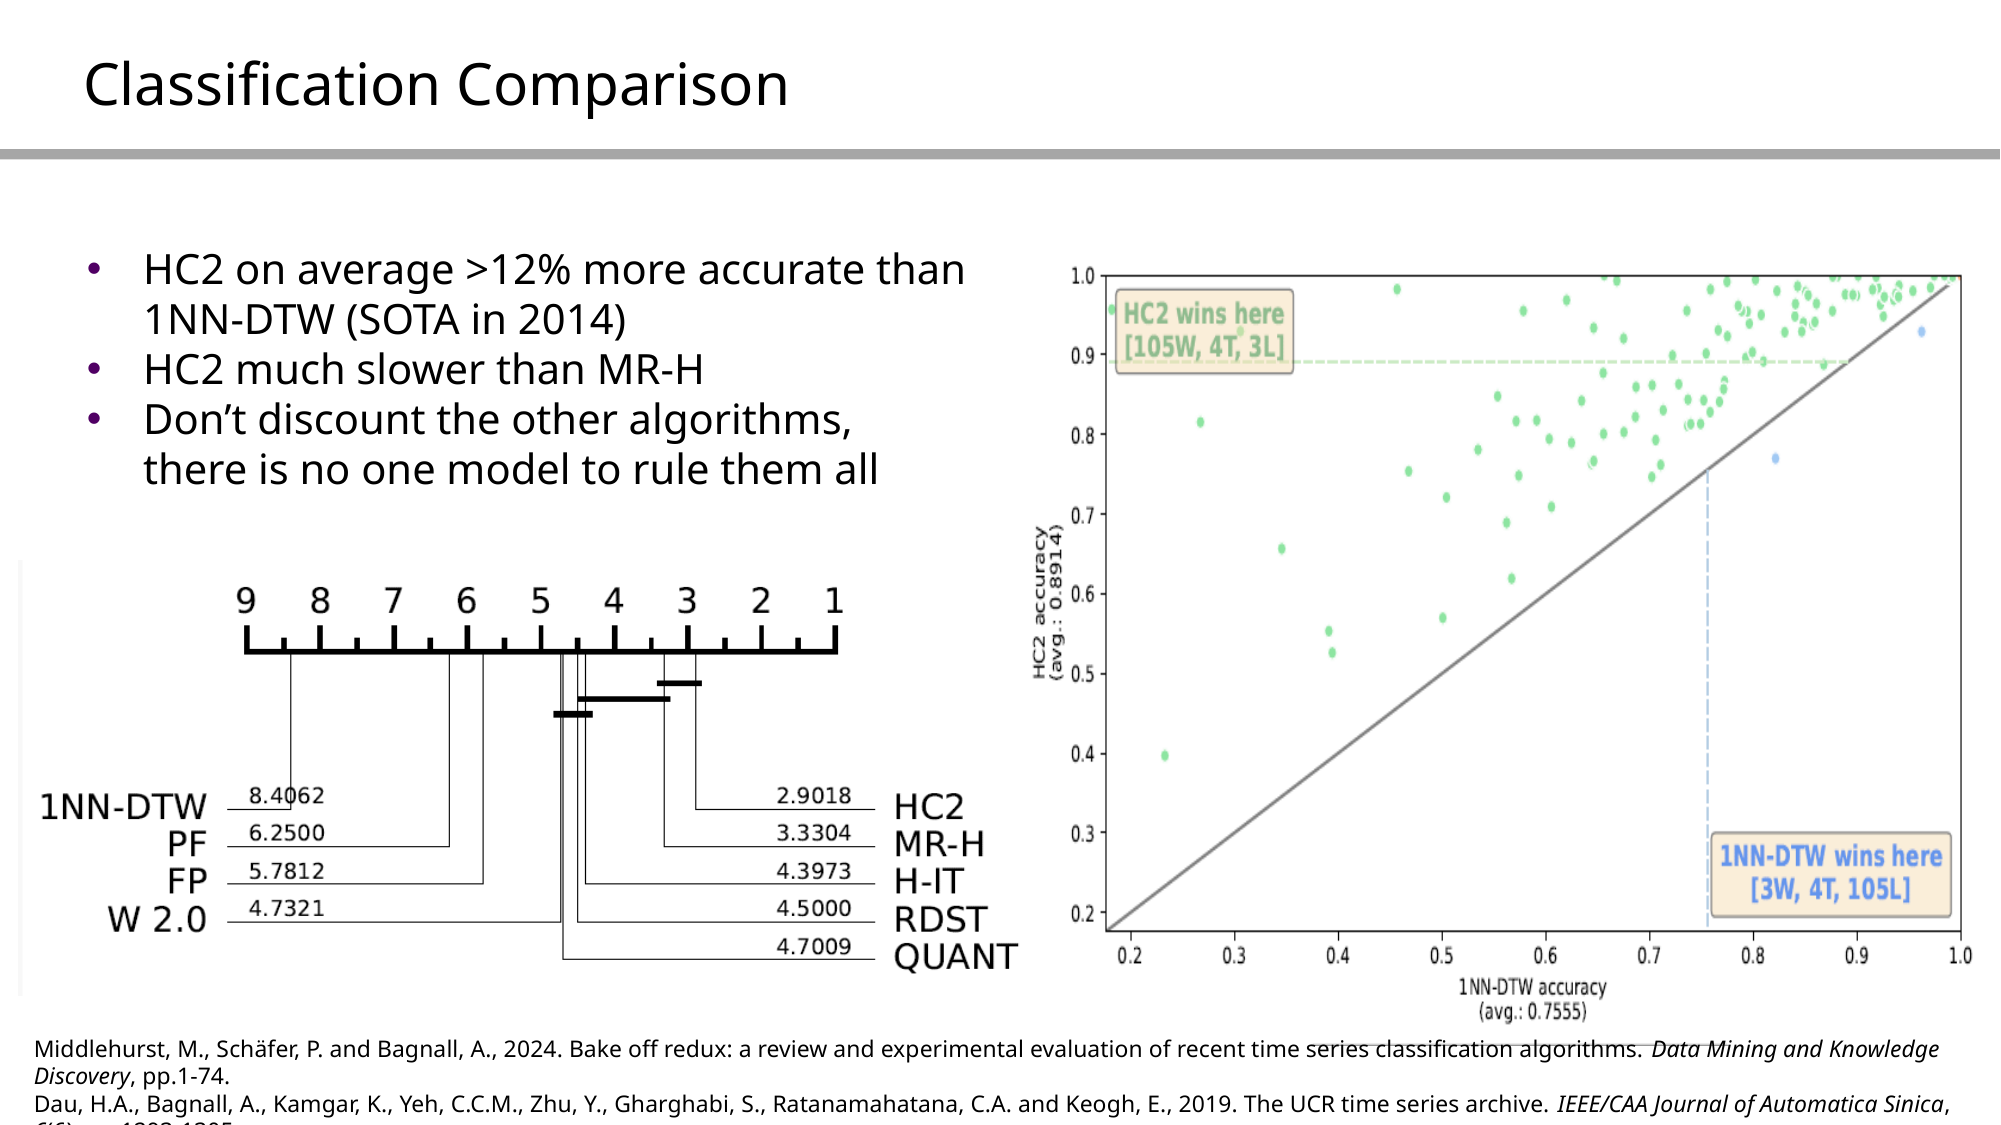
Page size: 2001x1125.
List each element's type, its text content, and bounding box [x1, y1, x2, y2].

text_box Middlehurst, M., Schäfer, P. and Bagnall, A., 2024. Bake off redux: a review and experimental evaluation of recent time series classification algorithms. Data Mining and Knowledge Discovery, pp.1-74. Dau, H.A., Bagnall, A., Kamgar, K., Yeh, C.C.M., Zhu, Y., Gharghabi, S., Ratanamahatana, C.A. and Keogh, E., 2019. The UCR time series archive. IEEE/CAA Journal of Automatica Sinica, 6(6), pp.1293-1305. [0, 1019, 2000, 1068]
title Classification Comparison [68, 31, 1932, 128]
list HC2 on average >12% more accurate than 1NN-DTW (SOTA in 2014) HC2 much slower than MR-H Don’t discount the other algorithms, there is no one model to rule them all [71, 228, 982, 537]
picture [18, 251, 1982, 1046]
